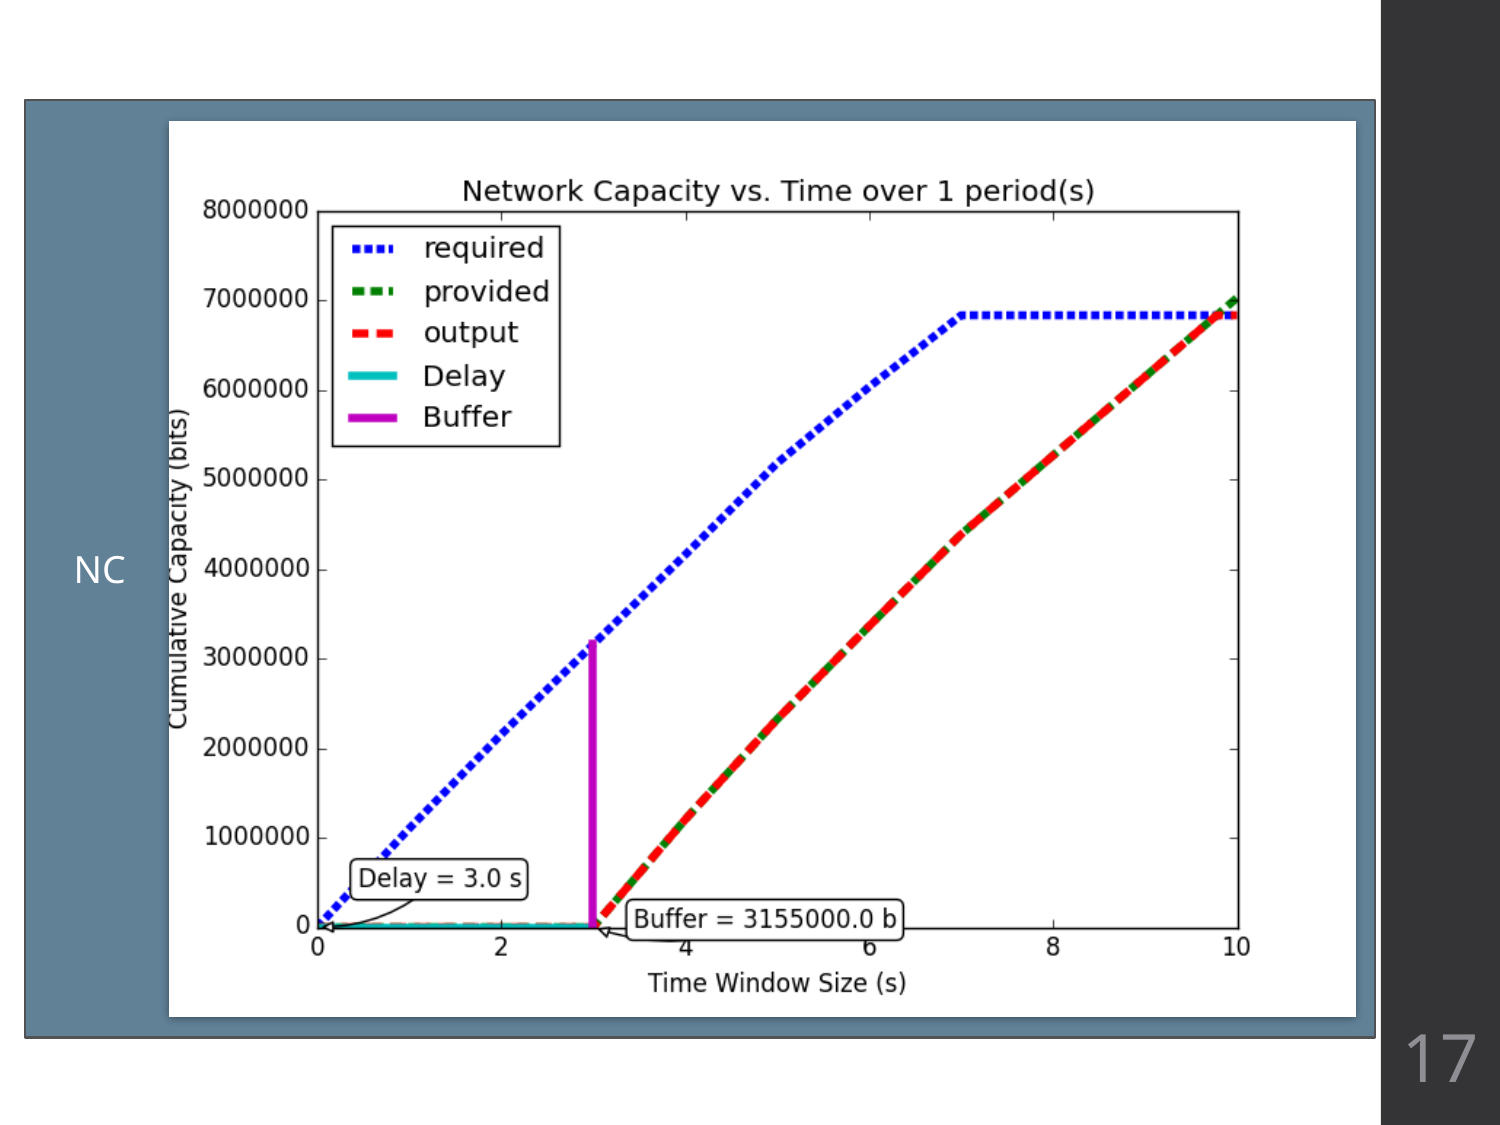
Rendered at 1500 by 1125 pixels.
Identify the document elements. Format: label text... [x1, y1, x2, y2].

text_box [24, 99, 1376, 1039]
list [169, 121, 1356, 1017]
text_box NC [58, 538, 141, 599]
slide_number 17 [1384, 1012, 1498, 1110]
